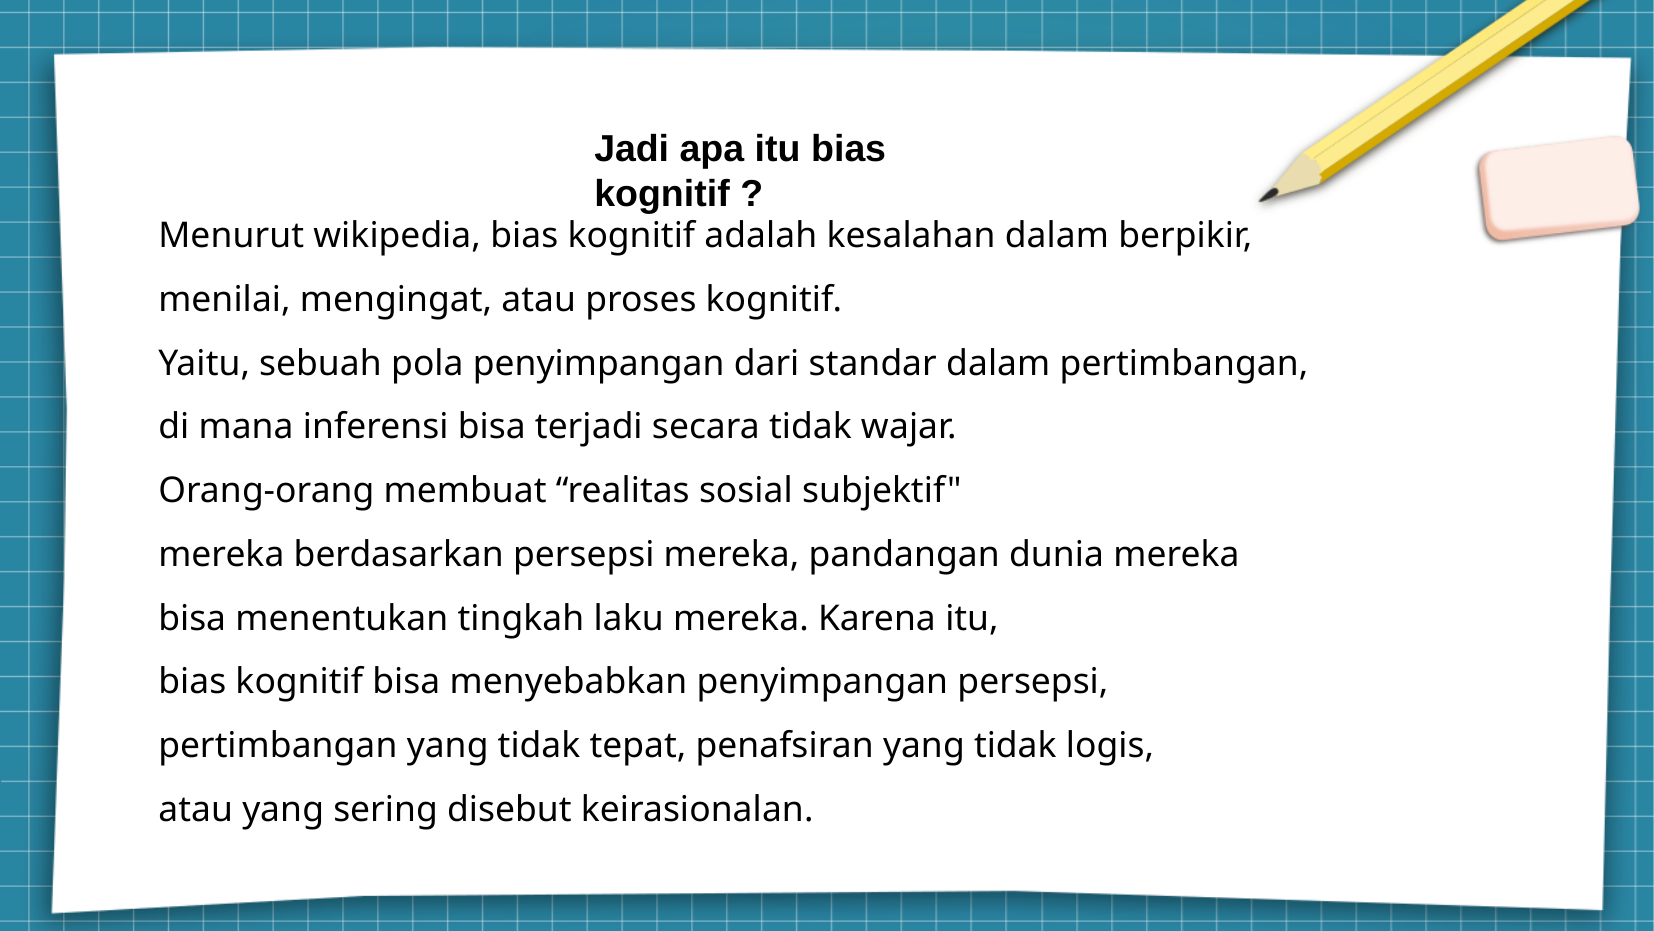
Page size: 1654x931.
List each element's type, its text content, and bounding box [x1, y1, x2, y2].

text_box Menurut wikipedia, bias kognitif adalah kesalahan dalam berpikir, menilai, mengingat, atau proses kognitif. Yaitu, sebuah pola penyimpangan dari standar dalam pertimbangan, di mana inferensi bisa terjadi secara tidak wajar. Orang-orang membuat “realitas sosial subjektif" mereka berdasarkan persepsi mereka, pandangan dunia mereka bisa menentukan tingkah laku mereka. Karena itu, bias kognitif bisa menyebabkan penyimpangan persepsi, pertimbangan yang tidak tepat, penafsiran yang tidak logis, atau yang sering disebut keirasionalan. [143, 183, 1406, 817]
text_box Jadi apa itu bias kognitif ? [579, 116, 1081, 173]
picture [0, 0, 1654, 931]
